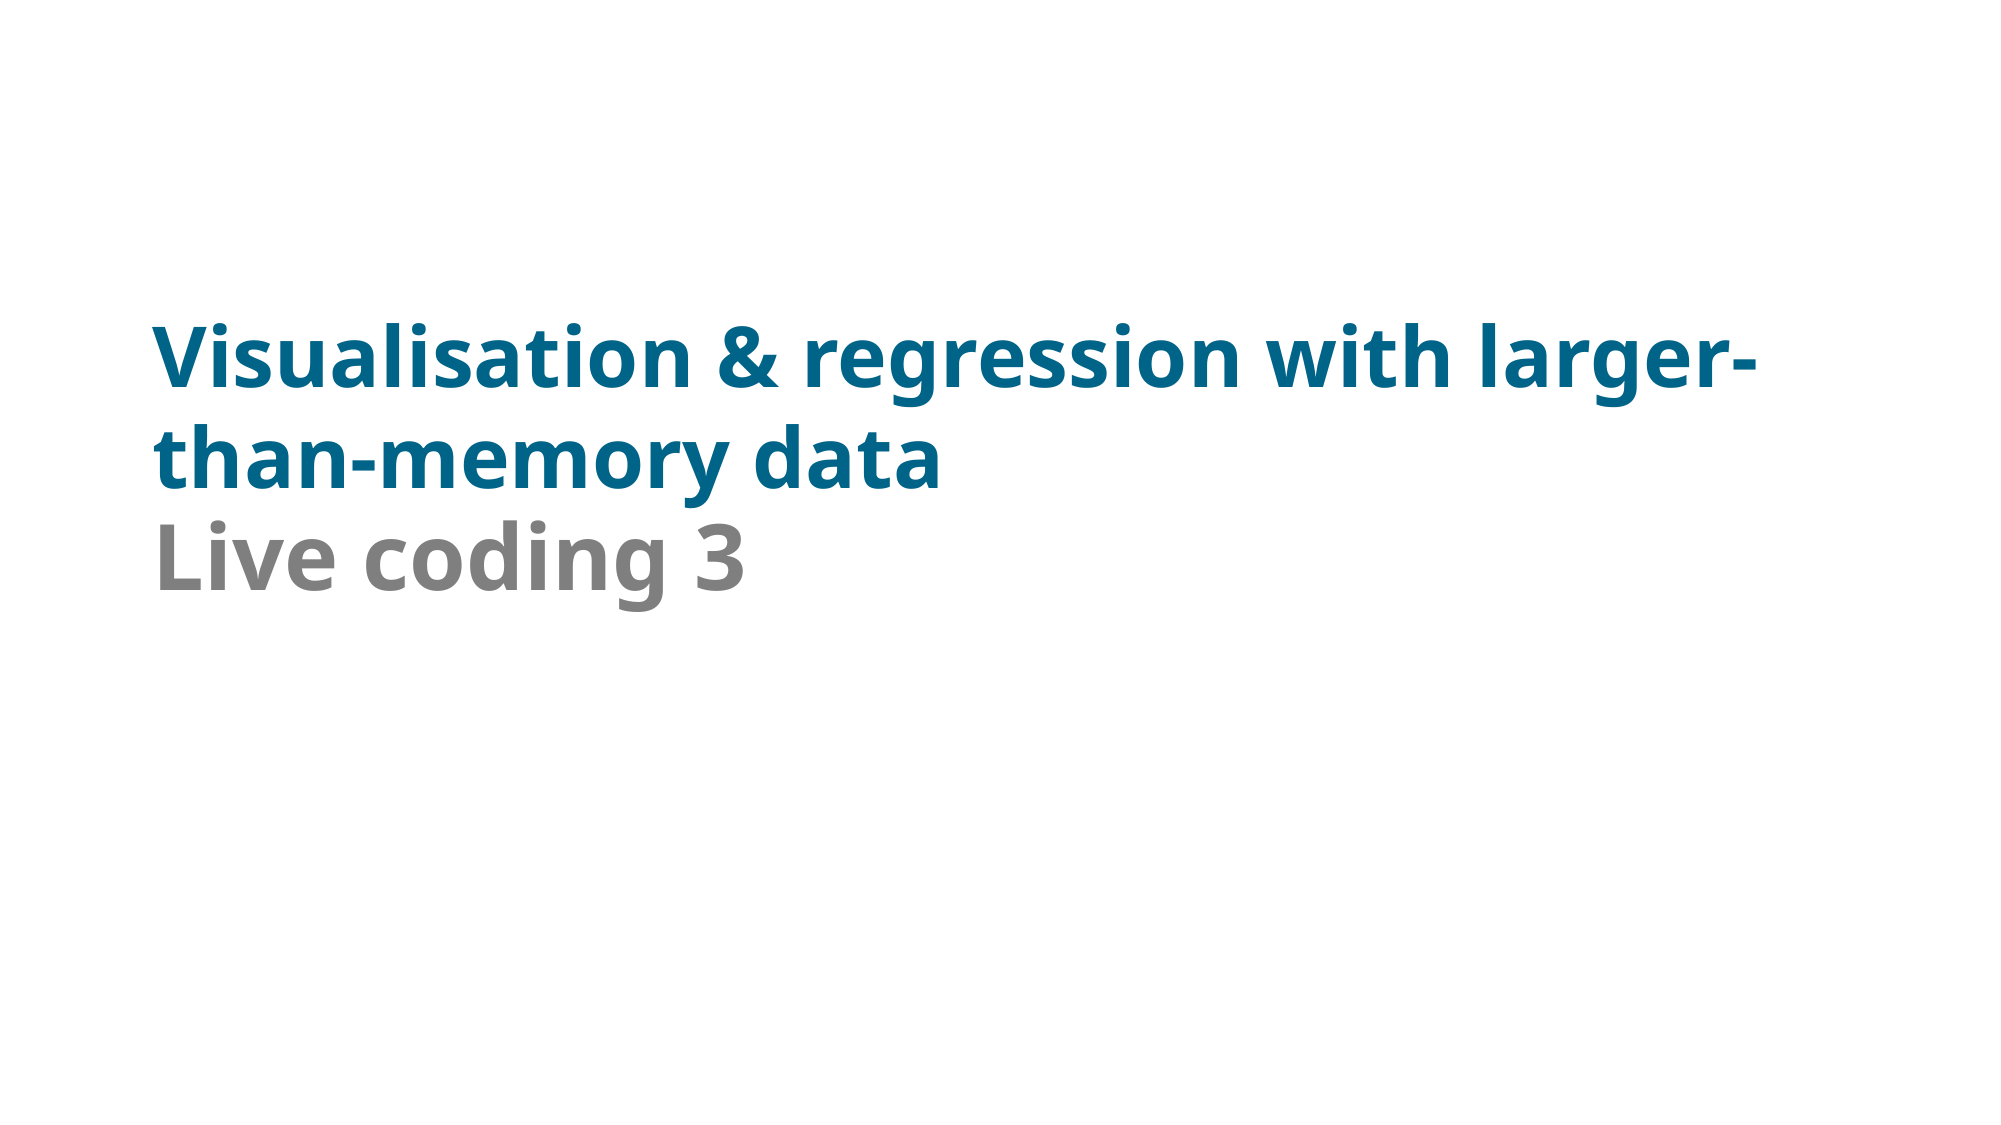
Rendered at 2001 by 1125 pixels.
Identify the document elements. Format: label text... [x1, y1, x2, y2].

text_box Live coding 3 [137, 503, 1863, 722]
title Visualisation & regression with larger-than-memory data [137, 295, 1863, 503]
